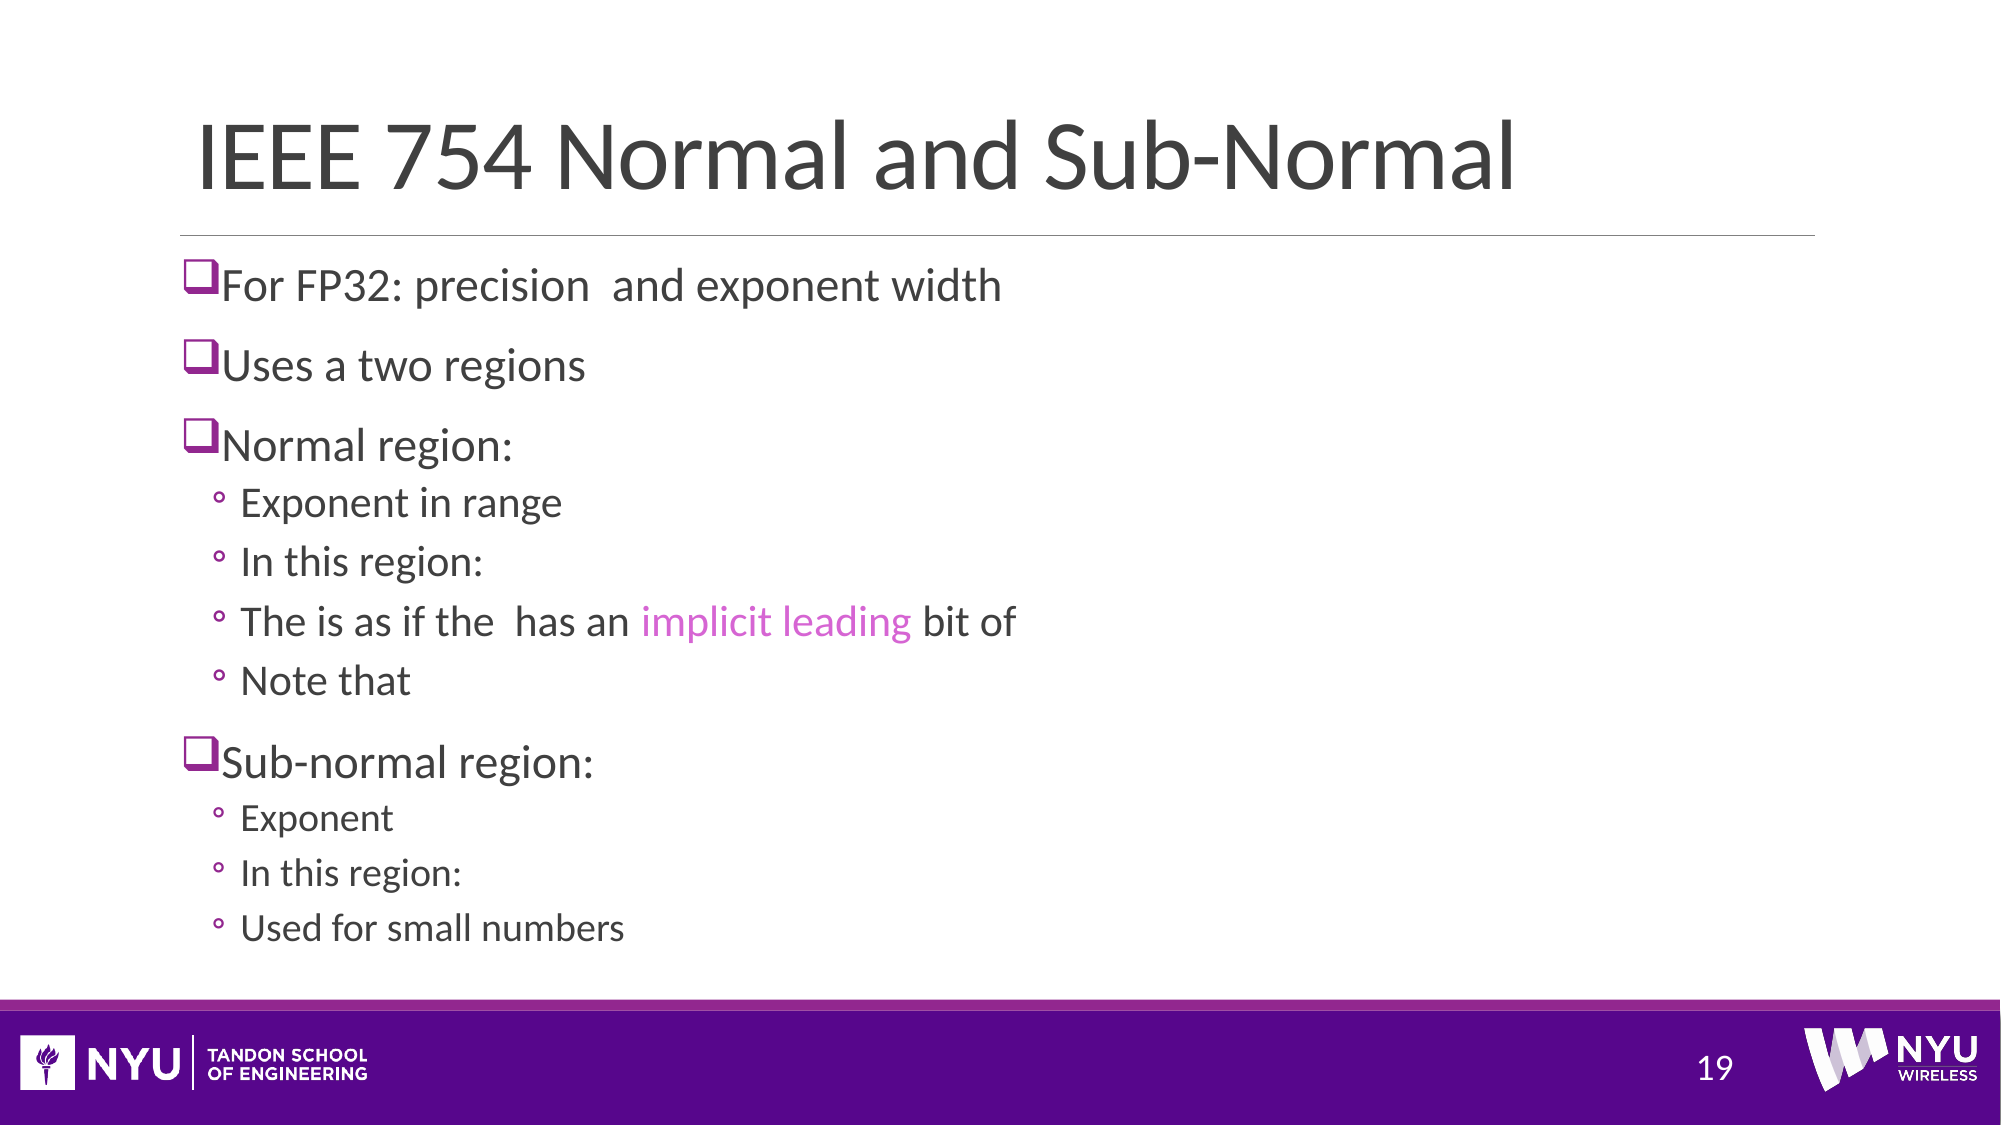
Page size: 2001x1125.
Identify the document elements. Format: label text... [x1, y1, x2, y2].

title IEEE 754 Normal and Sub-Normal [180, 47, 1830, 218]
slide_number 19 [1533, 1035, 1749, 1096]
